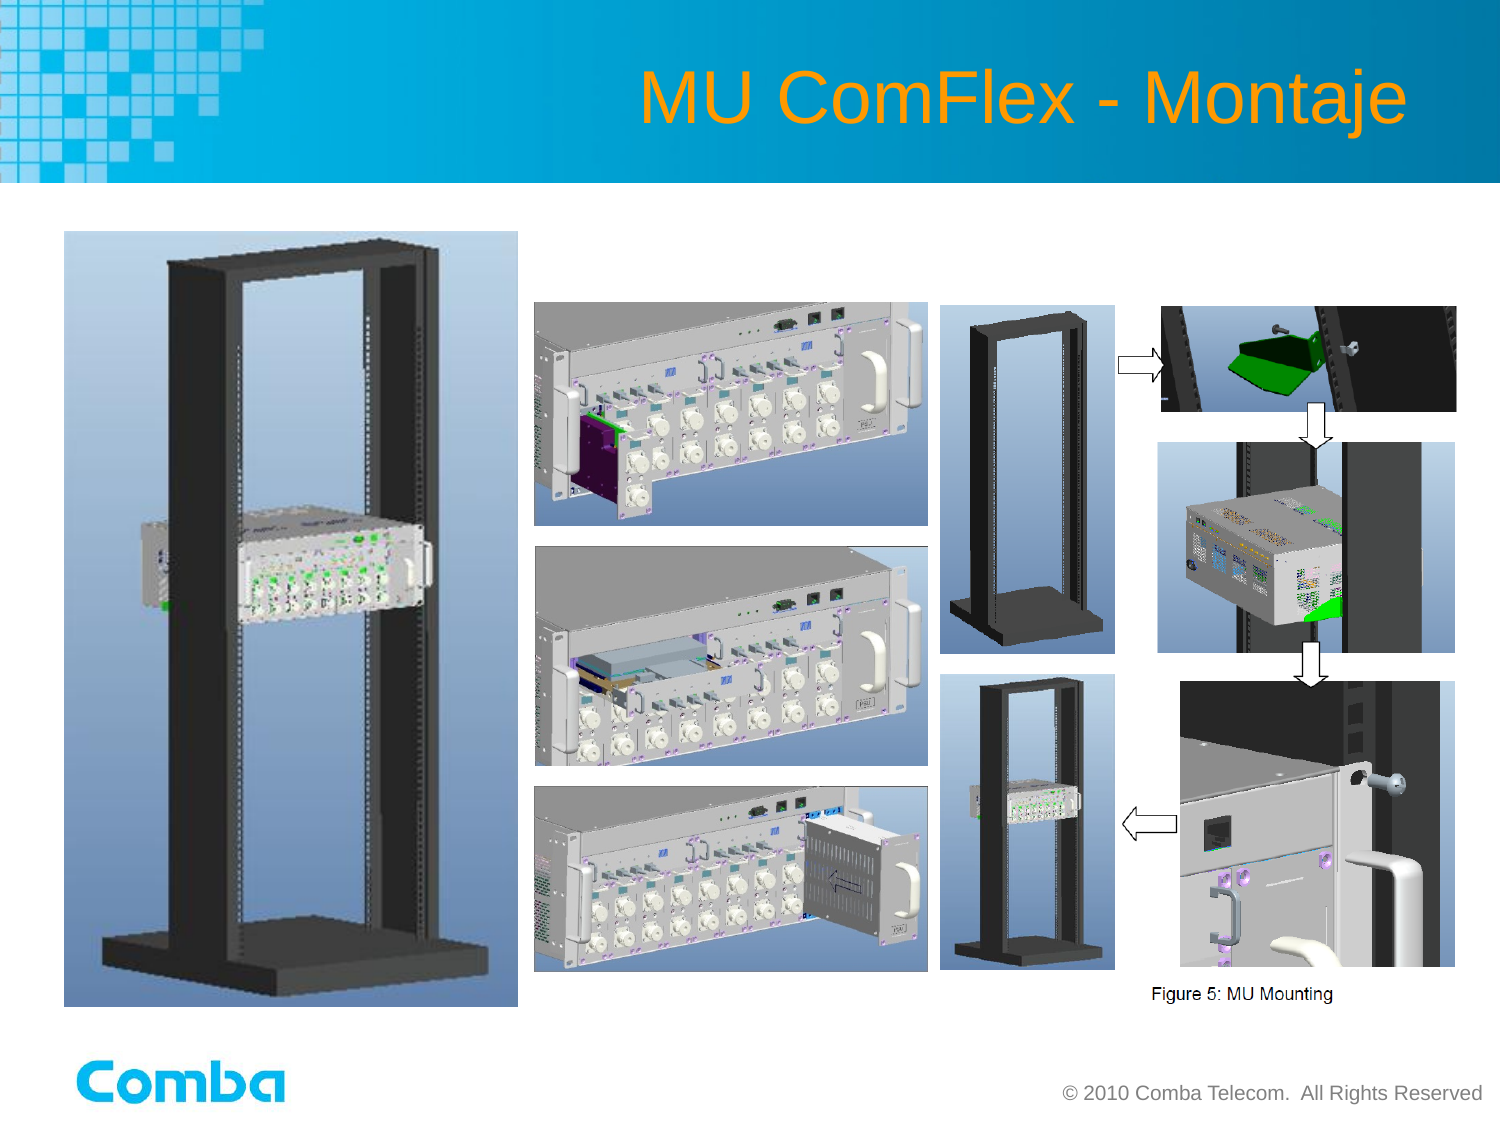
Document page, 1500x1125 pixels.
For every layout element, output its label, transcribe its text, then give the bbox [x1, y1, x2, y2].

picture [534, 302, 928, 526]
picture [177, 0, 263, 115]
title MU ComFlex - Montaje [237, 37, 1425, 150]
picture [0, 0, 174, 183]
picture [50, 1038, 310, 1125]
picture [534, 545, 928, 767]
picture [64, 231, 519, 1007]
picture [937, 303, 1457, 1007]
picture [155, 141, 173, 162]
picture [534, 786, 928, 972]
